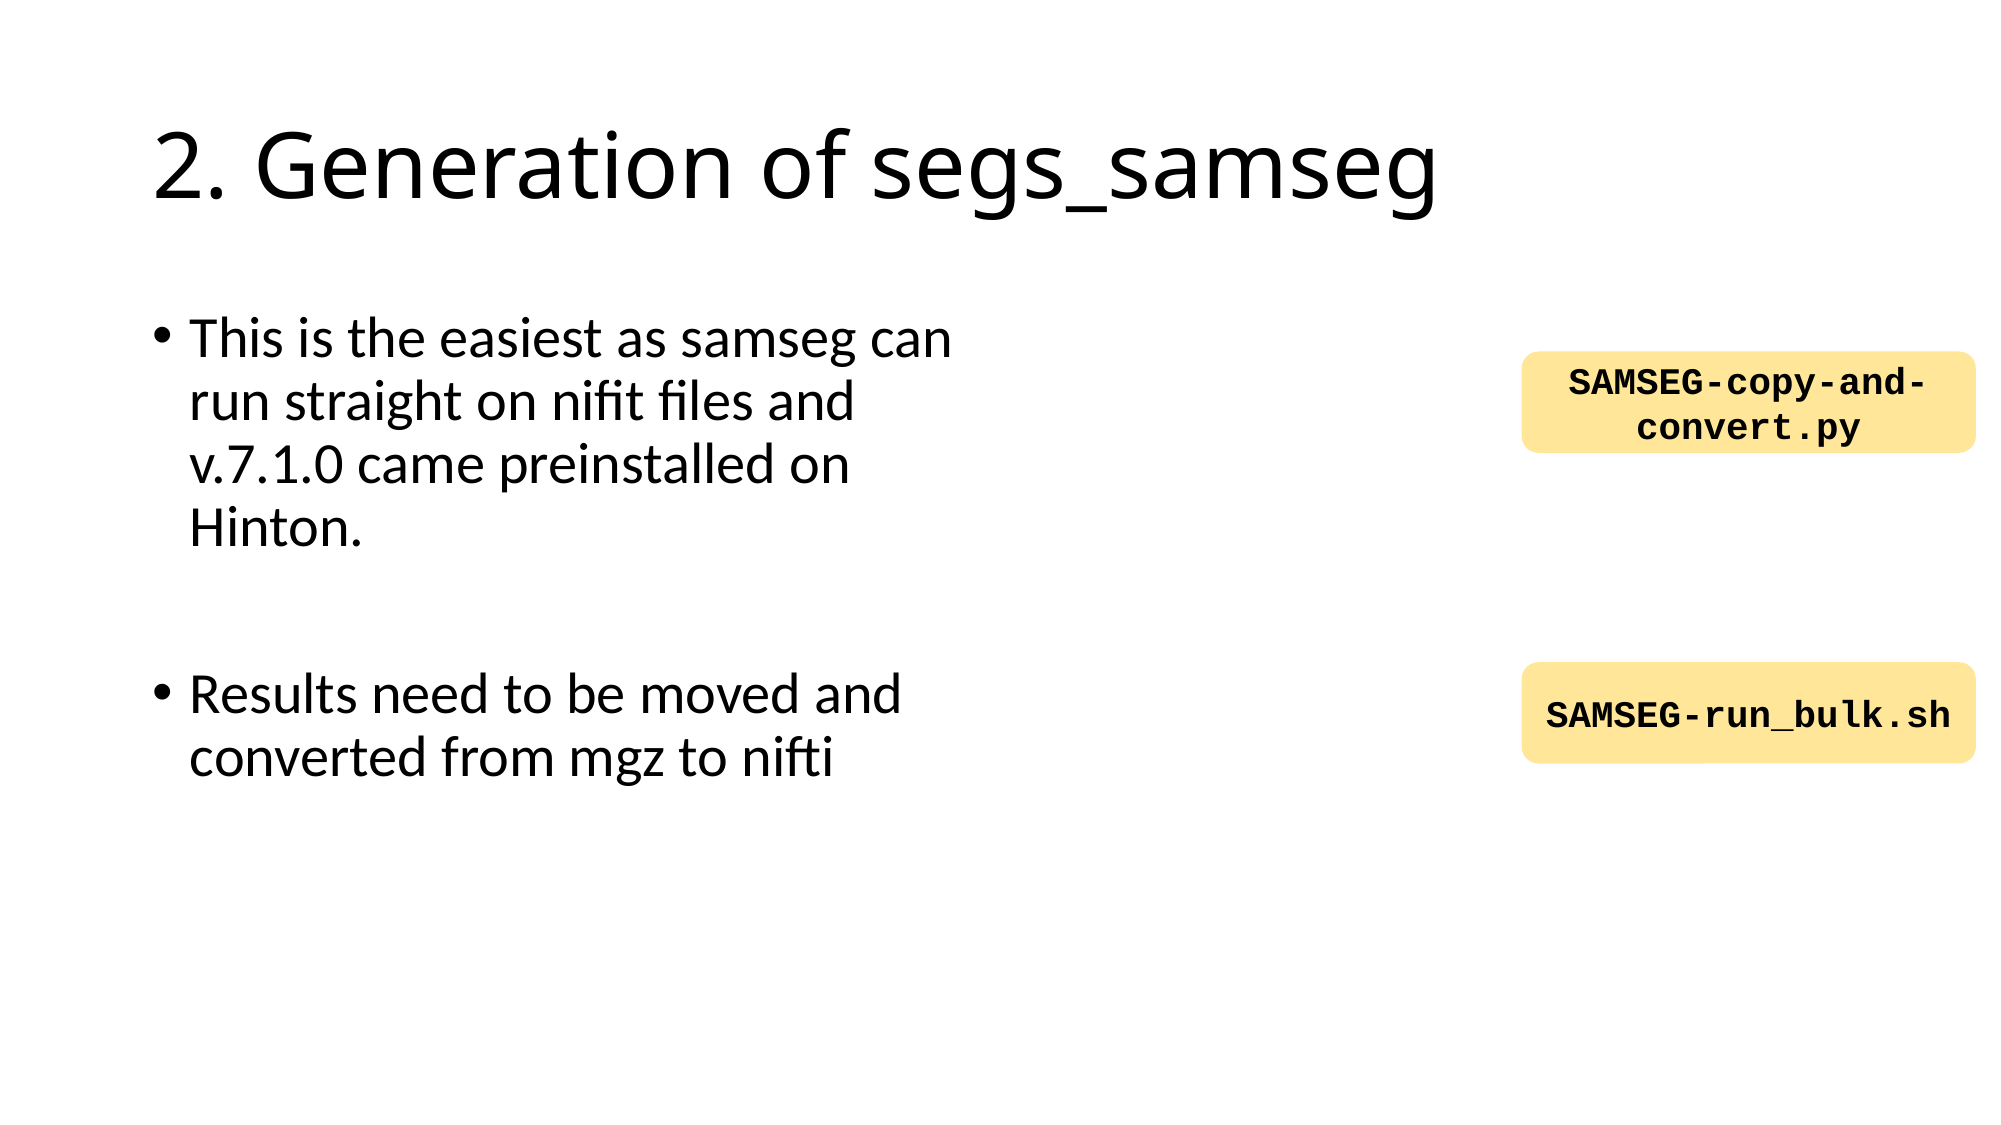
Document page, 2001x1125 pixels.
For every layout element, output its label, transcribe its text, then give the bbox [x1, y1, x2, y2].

text_box SAMSEG-run_bulk.sh [1520, 661, 1977, 765]
title 2. Generation of segs_samseg [137, 59, 1863, 278]
text_box SAMSEG-copy-and-convert.py [1520, 350, 1977, 454]
list This is the easiest as samseg can run straight on nifit files and v.7.1.0 came preinstalled on Hinton. Results need to be moved and converted from mgz to nifti [137, 299, 988, 1014]
